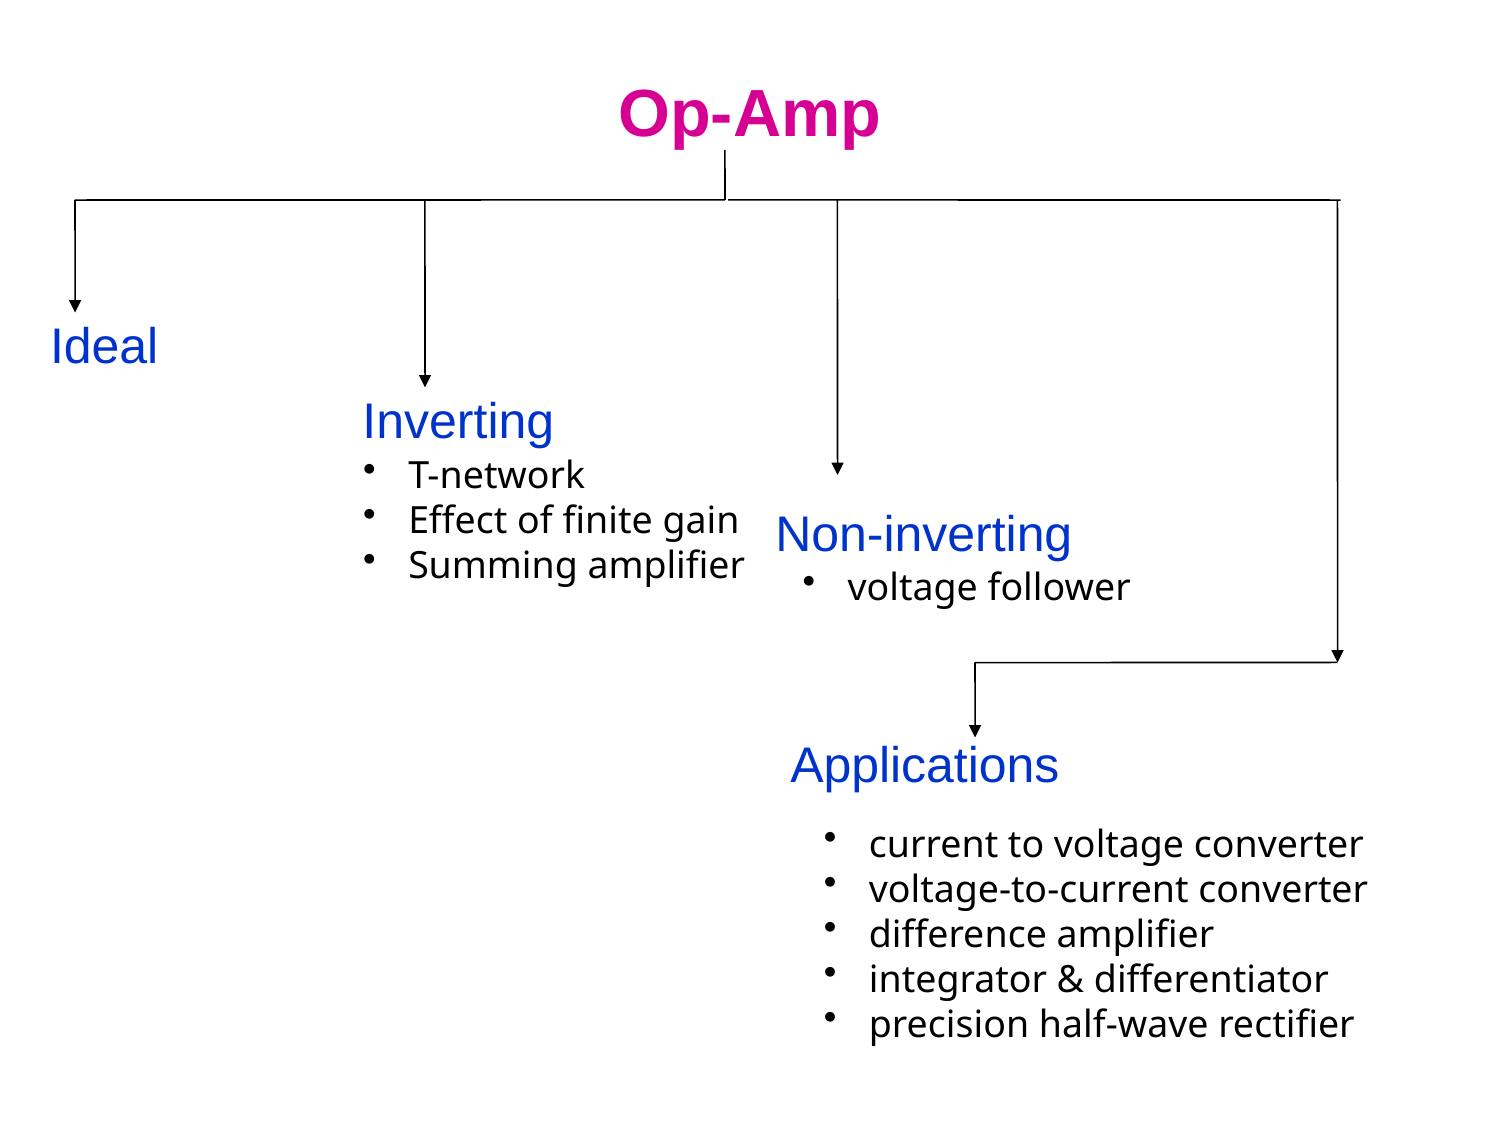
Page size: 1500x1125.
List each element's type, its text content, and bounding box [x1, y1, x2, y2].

title Op-Amp [75, 45, 1425, 175]
text_box Inverting [347, 381, 570, 457]
text_box Non-inverting [761, 493, 1088, 569]
text_box [68, 199, 82, 306]
text_box T-network Effect of finite gain Summing amplifier [348, 443, 761, 594]
text_box Ideal [35, 306, 174, 382]
text_box Applications [775, 724, 1075, 800]
text_box [968, 662, 982, 738]
text_box voltage follower [787, 555, 1146, 616]
text_box [831, 199, 844, 475]
text_box current to voltage converter voltage-to-current converter difference amplifier integrator & differentiator precision half-wave rectifier [809, 812, 1384, 1052]
text_box [1331, 199, 1344, 662]
text_box [418, 199, 432, 381]
